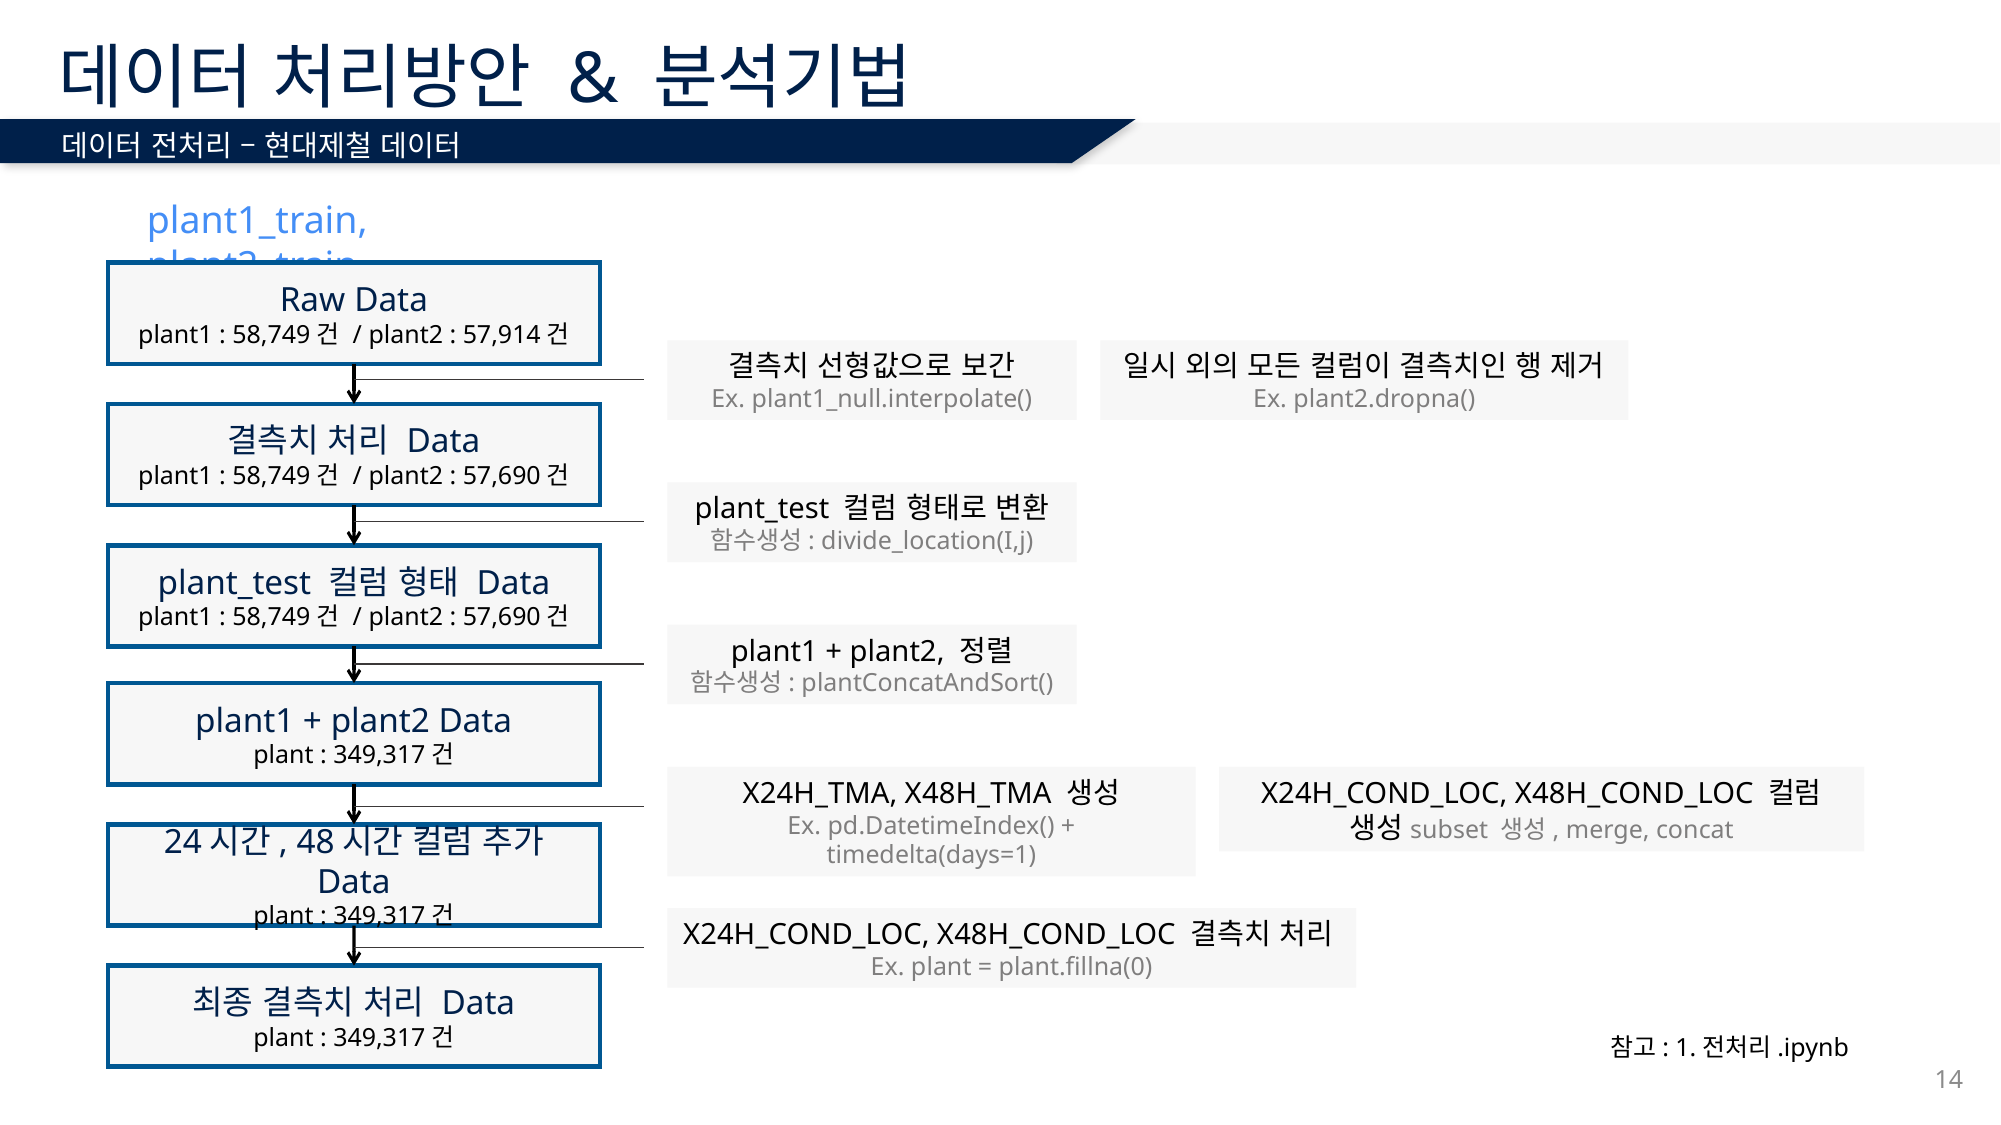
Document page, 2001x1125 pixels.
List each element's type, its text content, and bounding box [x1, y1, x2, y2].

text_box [107, 188, 1865, 1067]
slide_number 14 [1884, 1050, 1978, 1111]
title 데이터 처리방안 & 분석기법 [44, 34, 1053, 126]
text_box 데이터 전처리 – 현대제철 데이터 [47, 119, 540, 170]
